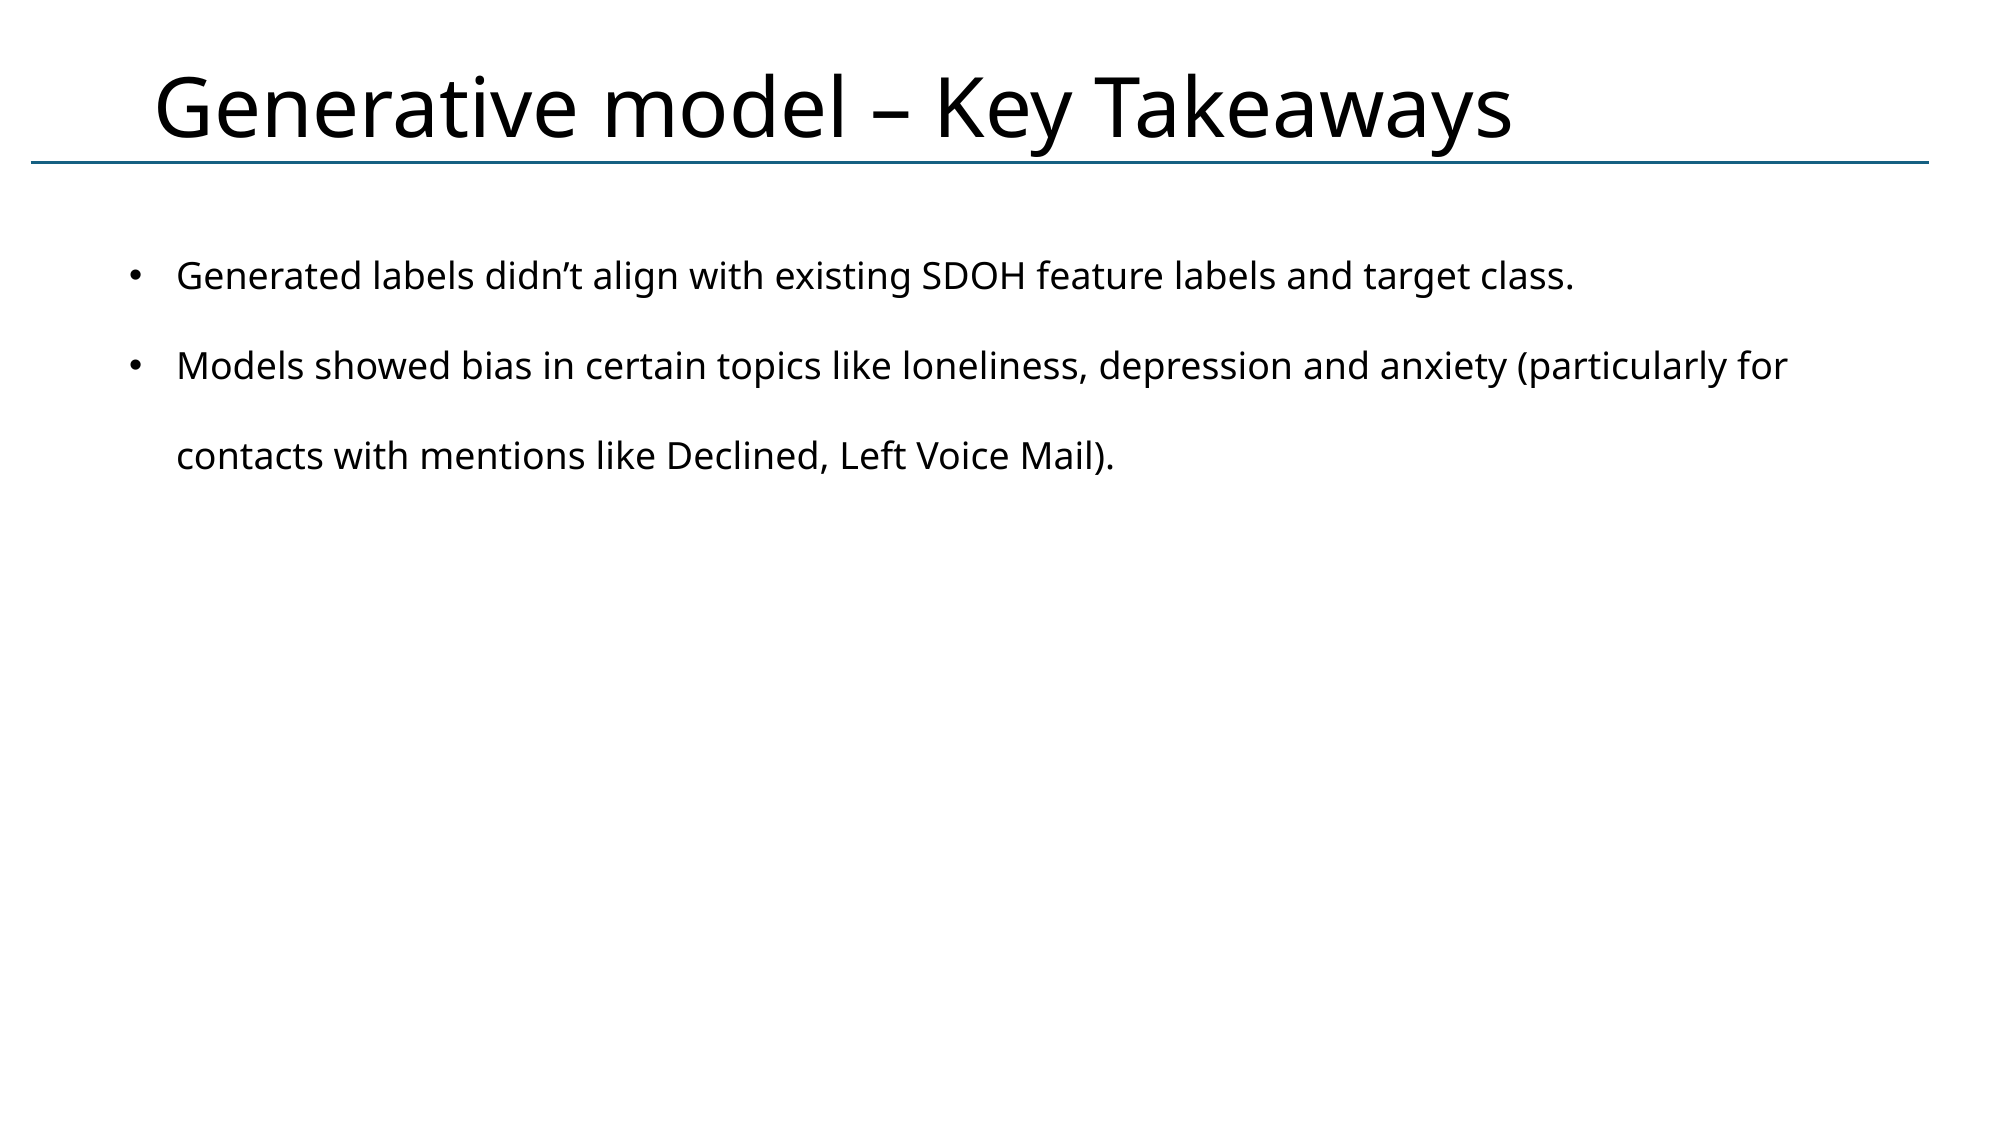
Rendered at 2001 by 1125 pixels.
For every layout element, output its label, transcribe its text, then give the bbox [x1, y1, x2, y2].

title Generative model – Key Takeaways [138, 16, 1929, 161]
text_box Generated labels didn’t align with existing SDOH feature labels and target class. Models showed bias in certain topics like loneliness, depression and anxiety (particularly for contacts with mentions like Declined, Left Voice Mail). [114, 199, 1905, 485]
